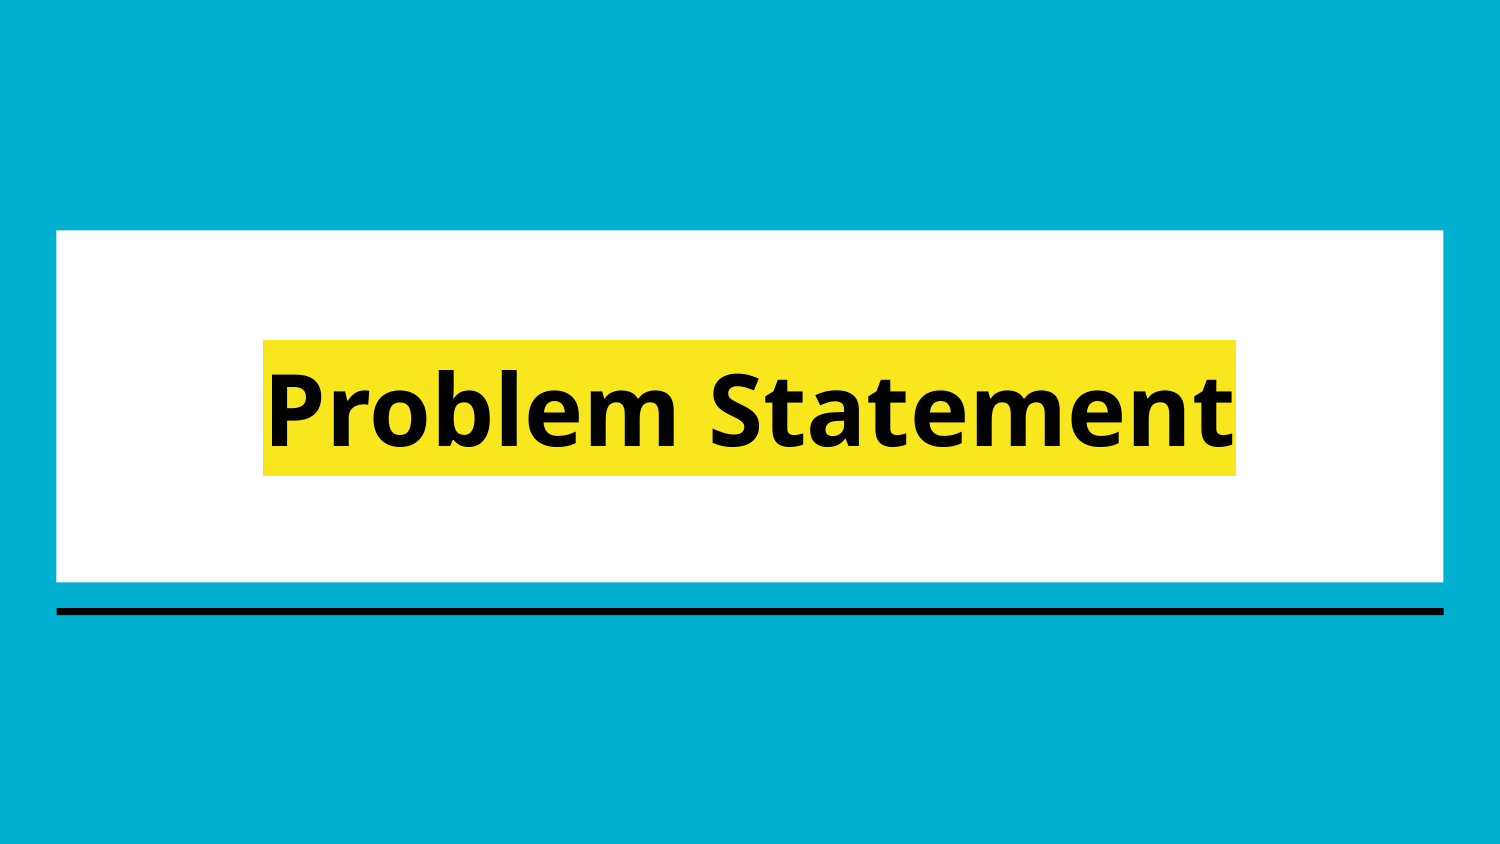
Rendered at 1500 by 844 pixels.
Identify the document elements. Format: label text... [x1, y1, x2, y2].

title Problem Statement [56, 230, 1444, 583]
